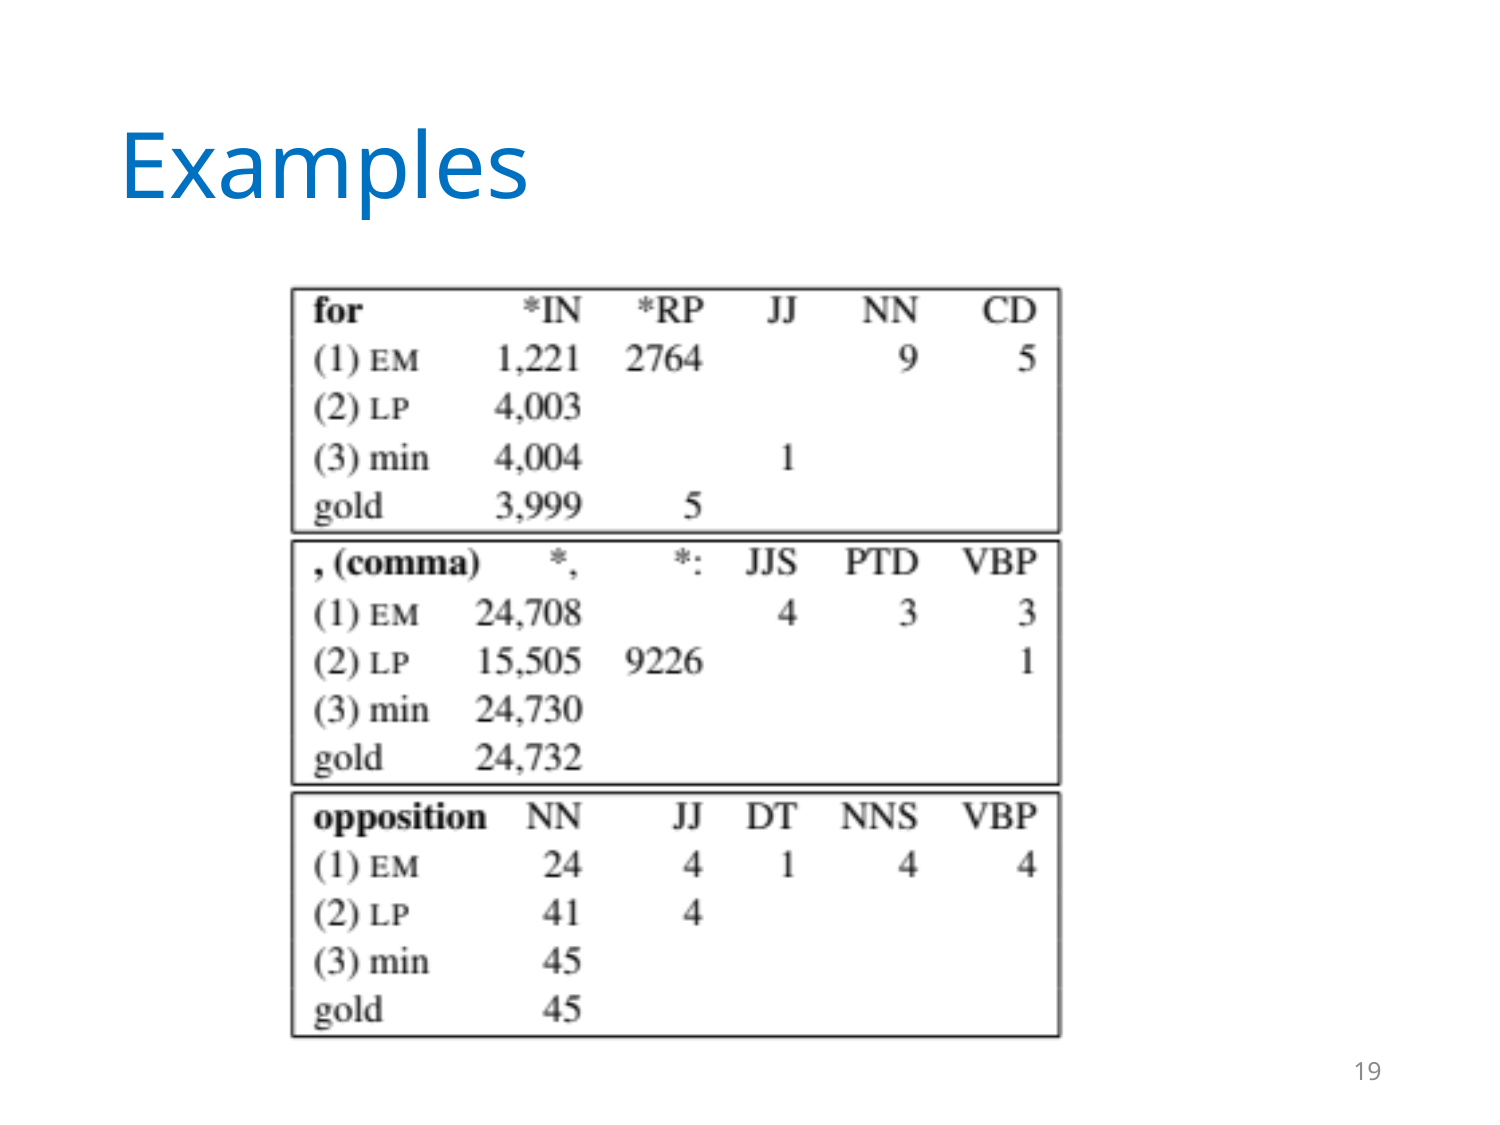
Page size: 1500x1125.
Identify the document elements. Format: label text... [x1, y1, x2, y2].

slide_number 19 [1059, 1042, 1397, 1103]
title Examples [103, 59, 1397, 278]
picture [286, 278, 1069, 1047]
